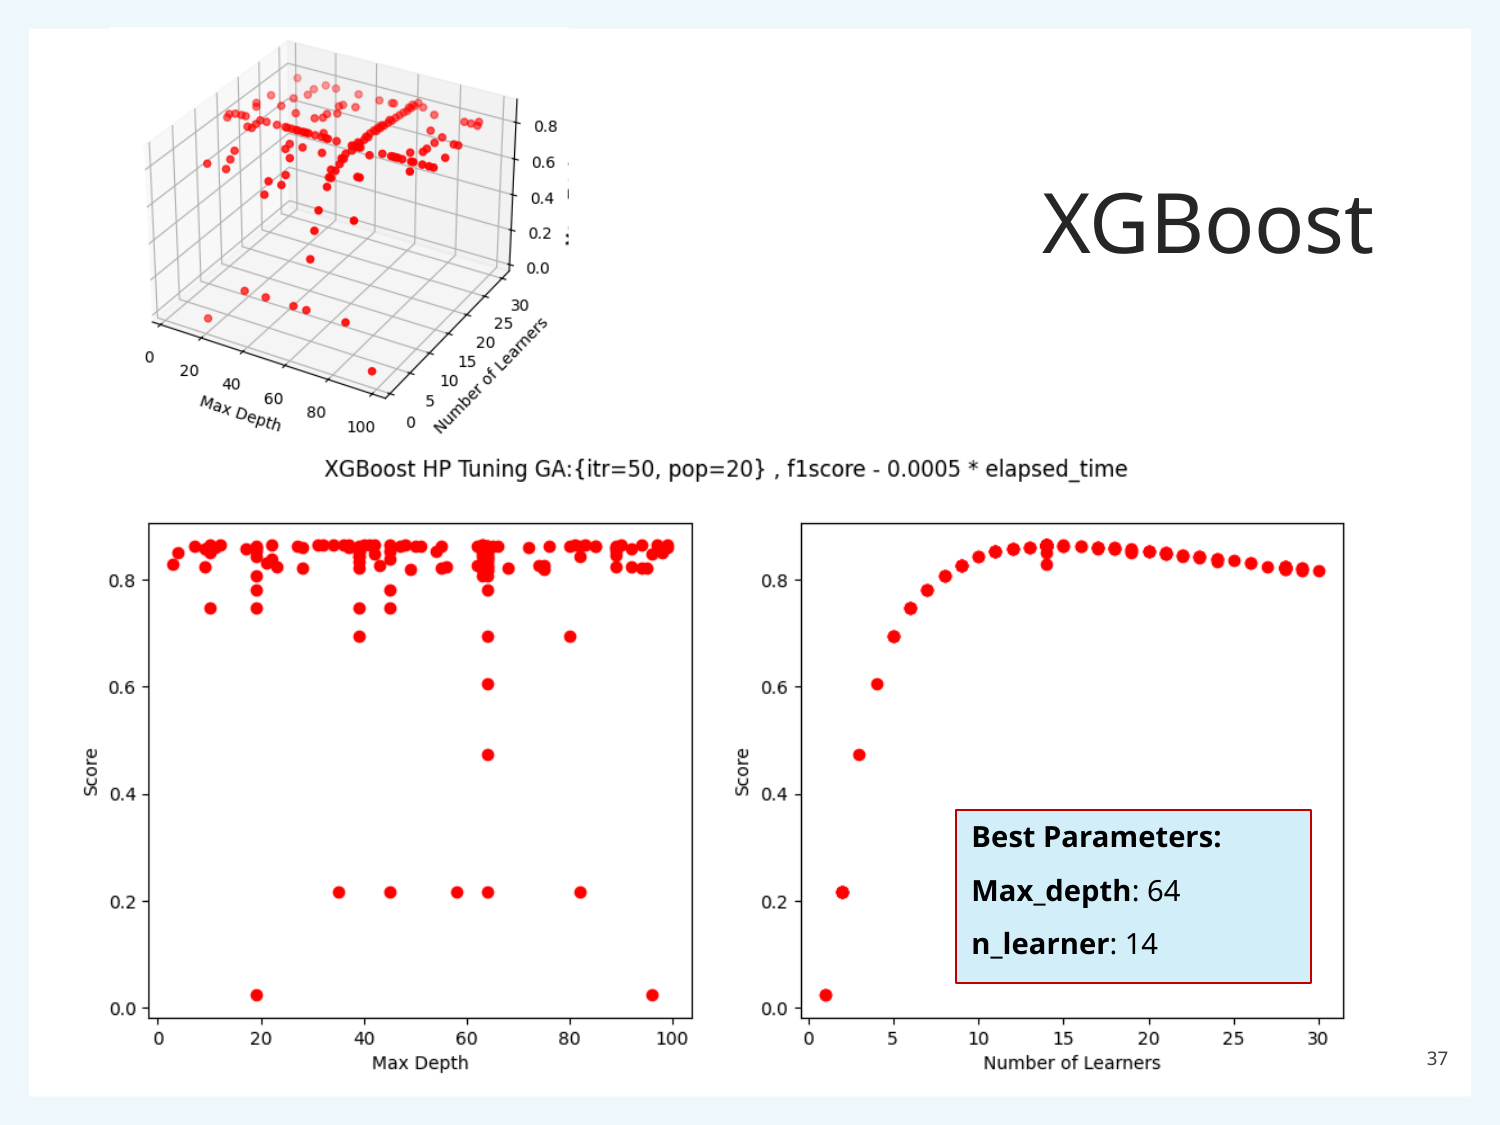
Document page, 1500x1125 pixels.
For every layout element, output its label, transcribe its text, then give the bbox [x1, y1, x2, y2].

picture [70, 27, 1356, 1086]
slide_number 37 [1361, 1035, 1464, 1080]
title XGBoost [574, 114, 1390, 339]
